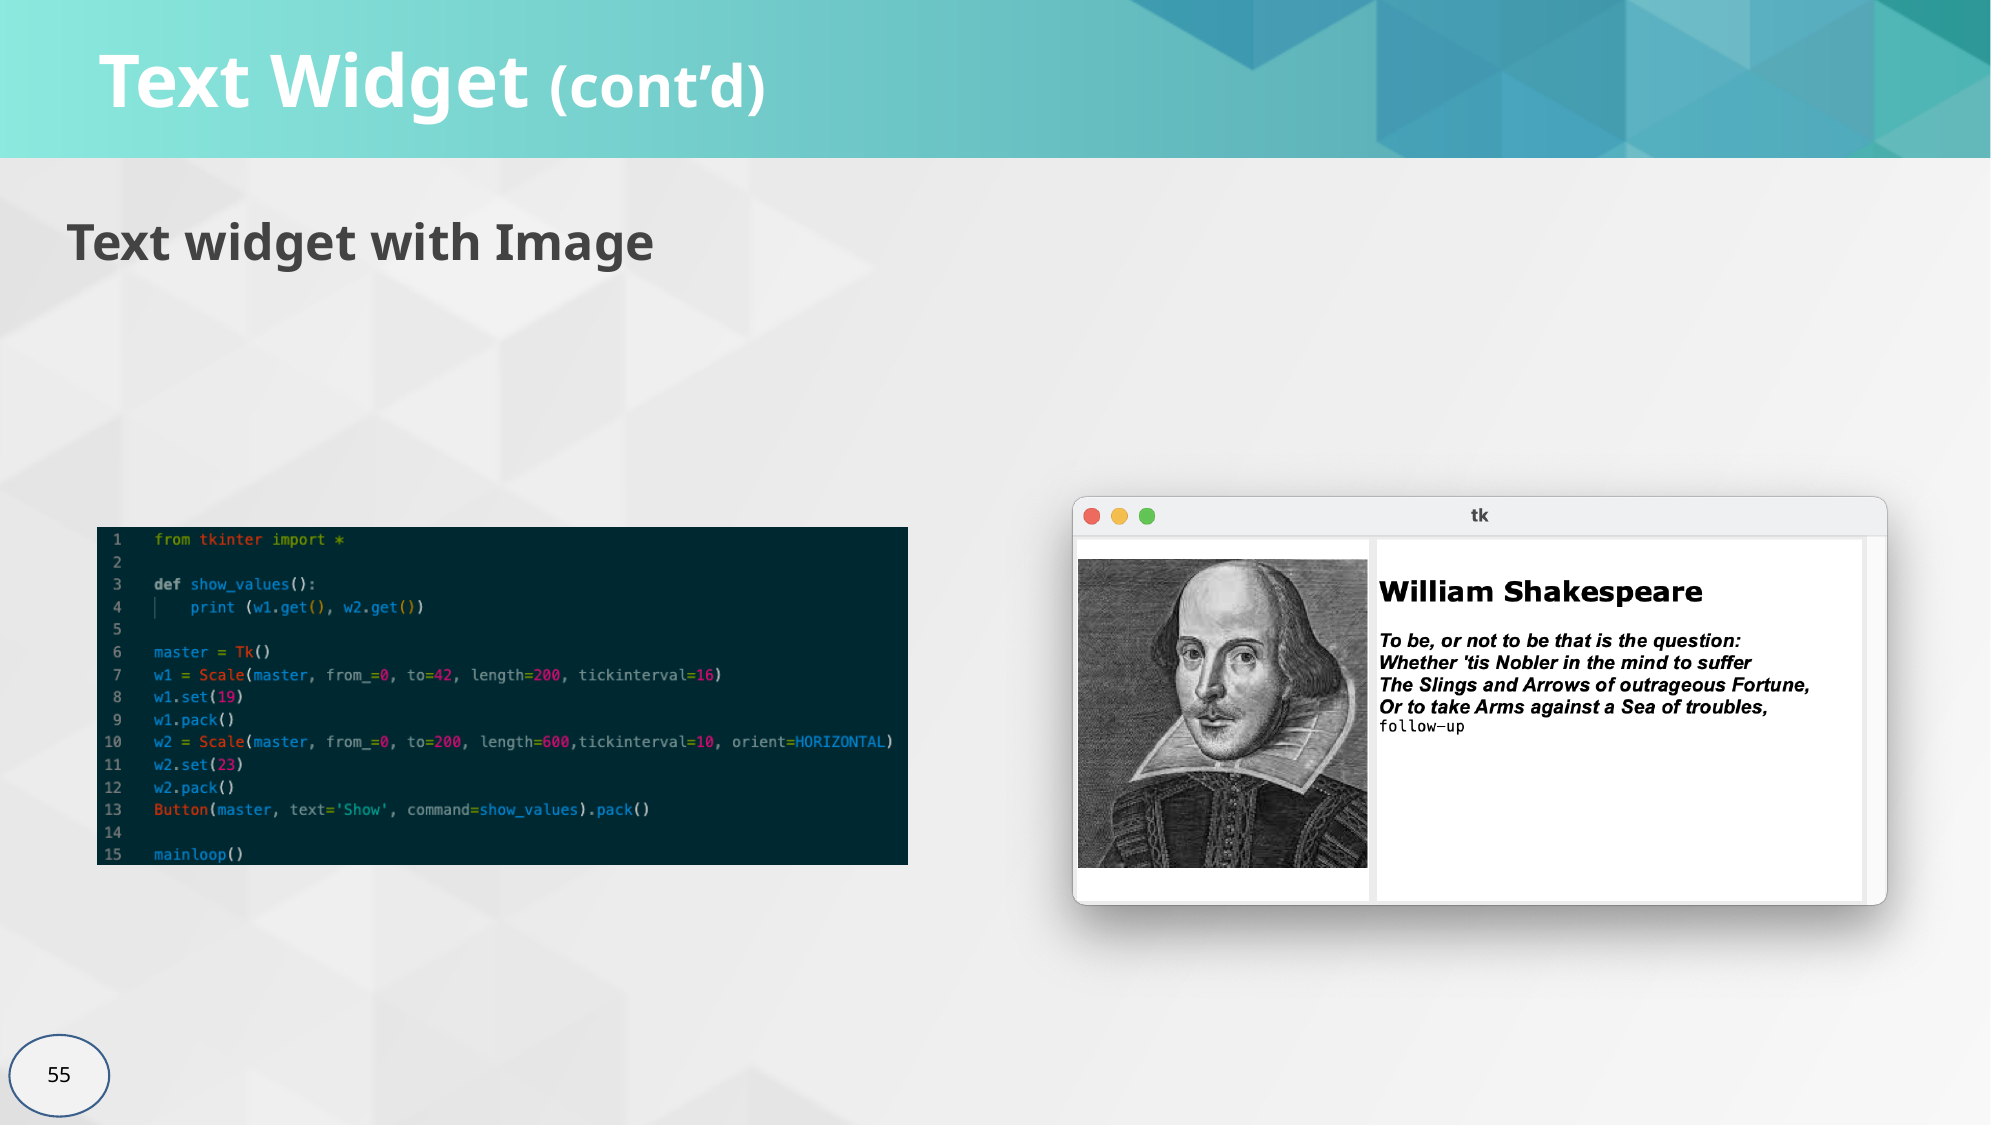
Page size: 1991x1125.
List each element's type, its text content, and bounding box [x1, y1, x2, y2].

title Text Widget (cont’d) [83, 0, 1681, 158]
picture [0, 0, 1991, 1125]
text_box Text widget with Image [51, 172, 1930, 279]
